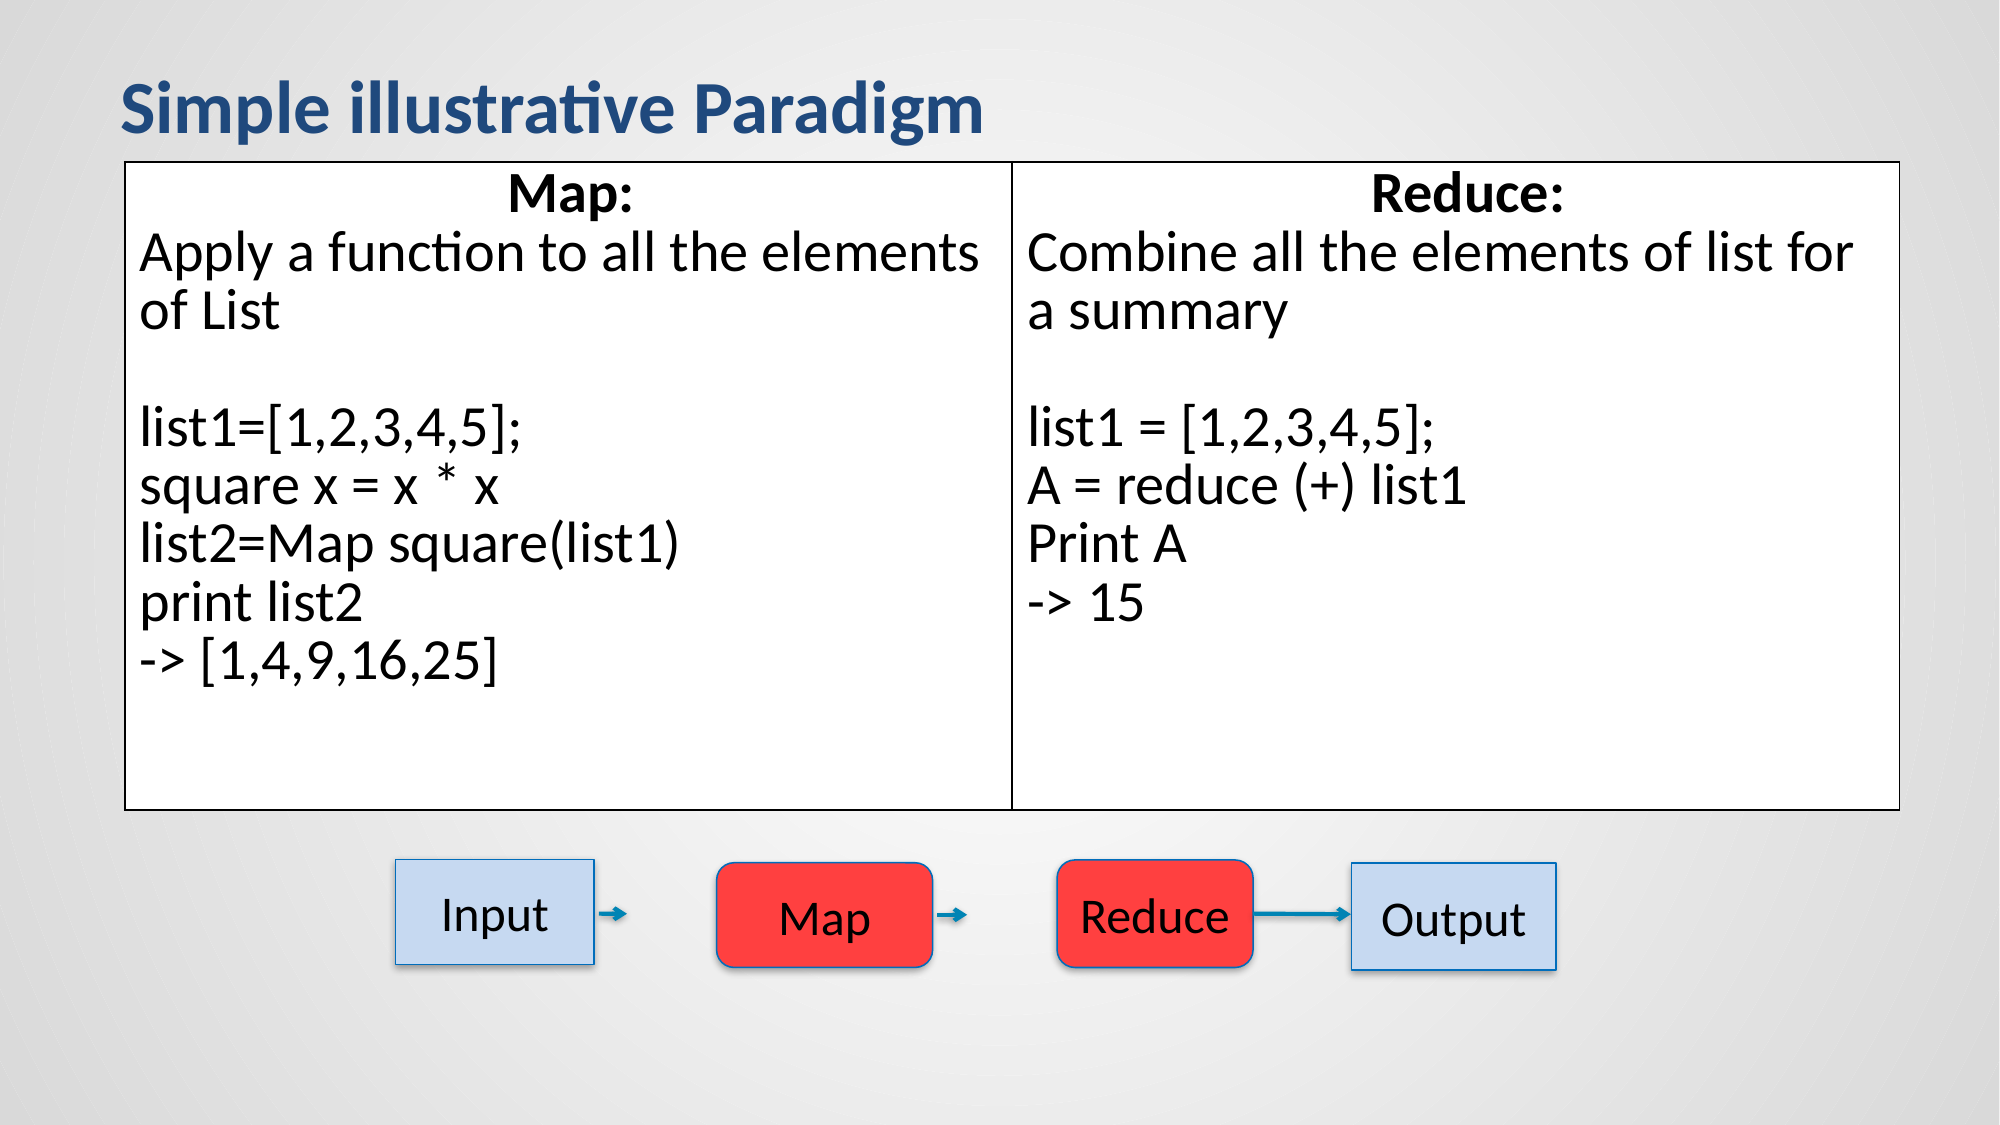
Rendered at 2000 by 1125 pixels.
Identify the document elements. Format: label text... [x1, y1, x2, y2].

text_box Map [715, 861, 934, 969]
table_header Reduce: Combine all the elements of list for a summary list1 = [1,2,3,4,5]; A = reduce (+) list1 Print A -> 15 [1013, 163, 1899, 809]
text_box Reduce [1056, 859, 1254, 969]
table_header Apply function Map: Apply a function to all the elements of List list1=[1,2,3,4,5]; square x = x * x list2=Map square(list1) print list2 -> [1,4,9,16,25] [126, 163, 1011, 809]
text_box Input [395, 859, 595, 965]
title Simple illustrative Paradigm [99, 45, 1900, 162]
text_box Output [1351, 862, 1557, 971]
